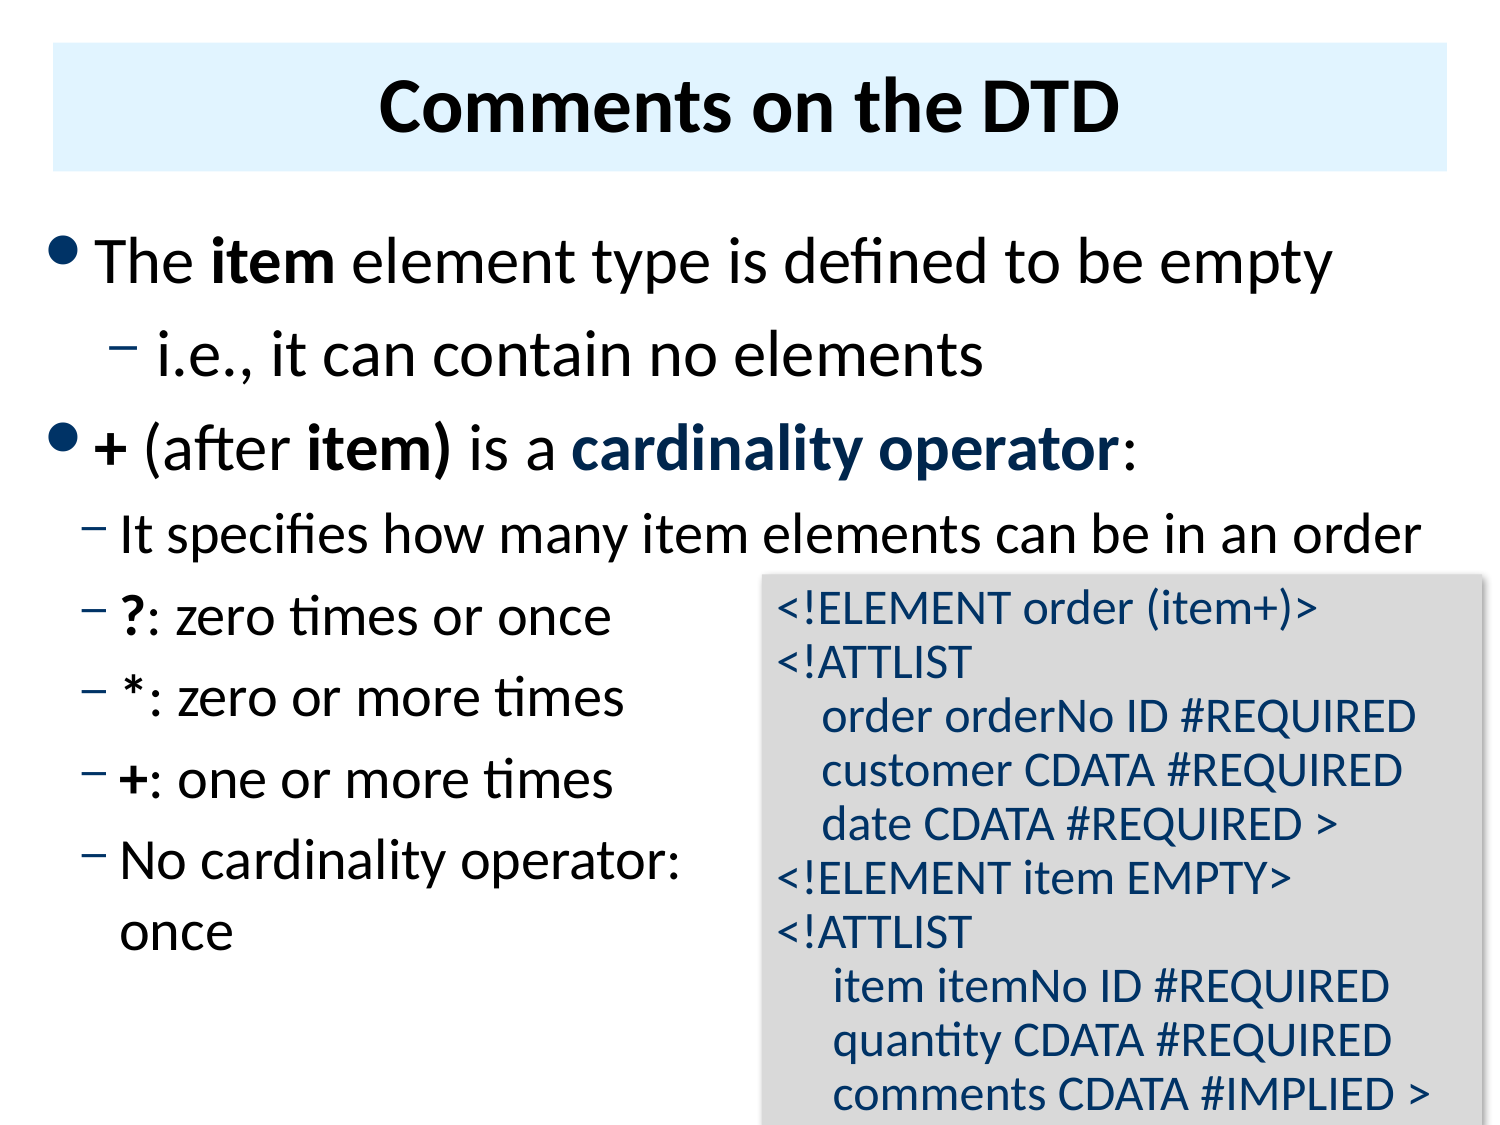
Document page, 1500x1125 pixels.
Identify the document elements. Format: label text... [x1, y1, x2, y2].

title Comments on the DTD [53, 42, 1447, 172]
list The item element type is defined to be empty i.e., it can contain no elements + (after item) is a cardinality operator: It specifies how many item elements can be in an order ?: zero times or once *: zero or more times +: one or more times No cardinality operator: once [29, 209, 1447, 1025]
text_box <!ELEMENT order (item+)> <!ATTLIST order orderNo ID #REQUIRED customer CDATA #REQUIRED date CDATA #REQUIRED > <!ELEMENT item EMPTY> <!ATTLIST item itemNo ID #REQUIRED quantity CDATA #REQUIRED comments CDATA #IMPLIED > [761, 574, 1483, 1125]
